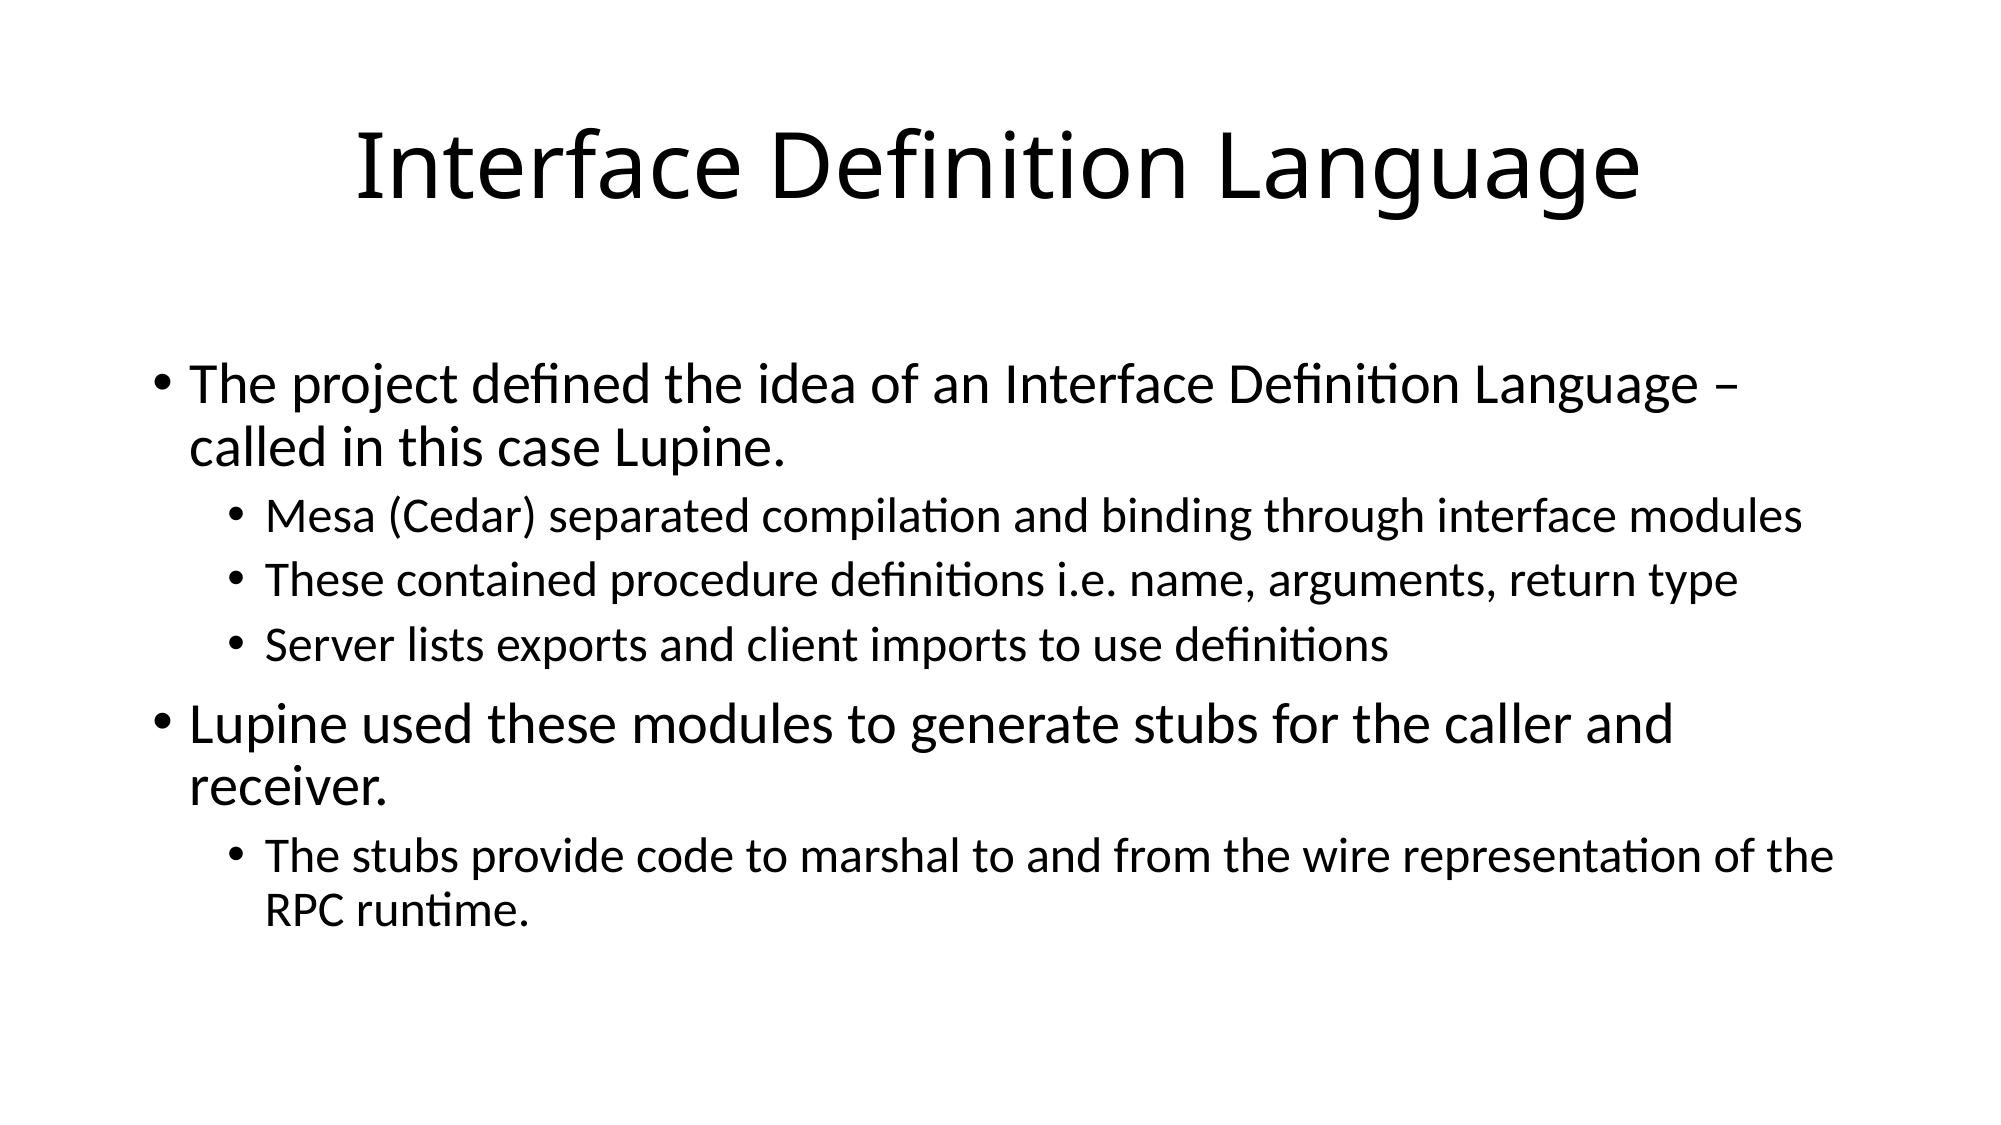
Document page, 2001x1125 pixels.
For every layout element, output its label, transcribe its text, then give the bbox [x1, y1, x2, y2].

list The project defined the idea of an Interface Definition Language – called in this case Lupine. Mesa (Cedar) separated compilation and binding through interface modules These contained procedure definitions i.e. name, arguments, return type Server lists exports and client imports to use definitions Lupine used these modules to generate stubs for the caller and receiver. The stubs provide code to marshal to and from the wire representation of the RPC runtime. [137, 345, 1863, 981]
title Interface Definition Language [137, 59, 1863, 278]
